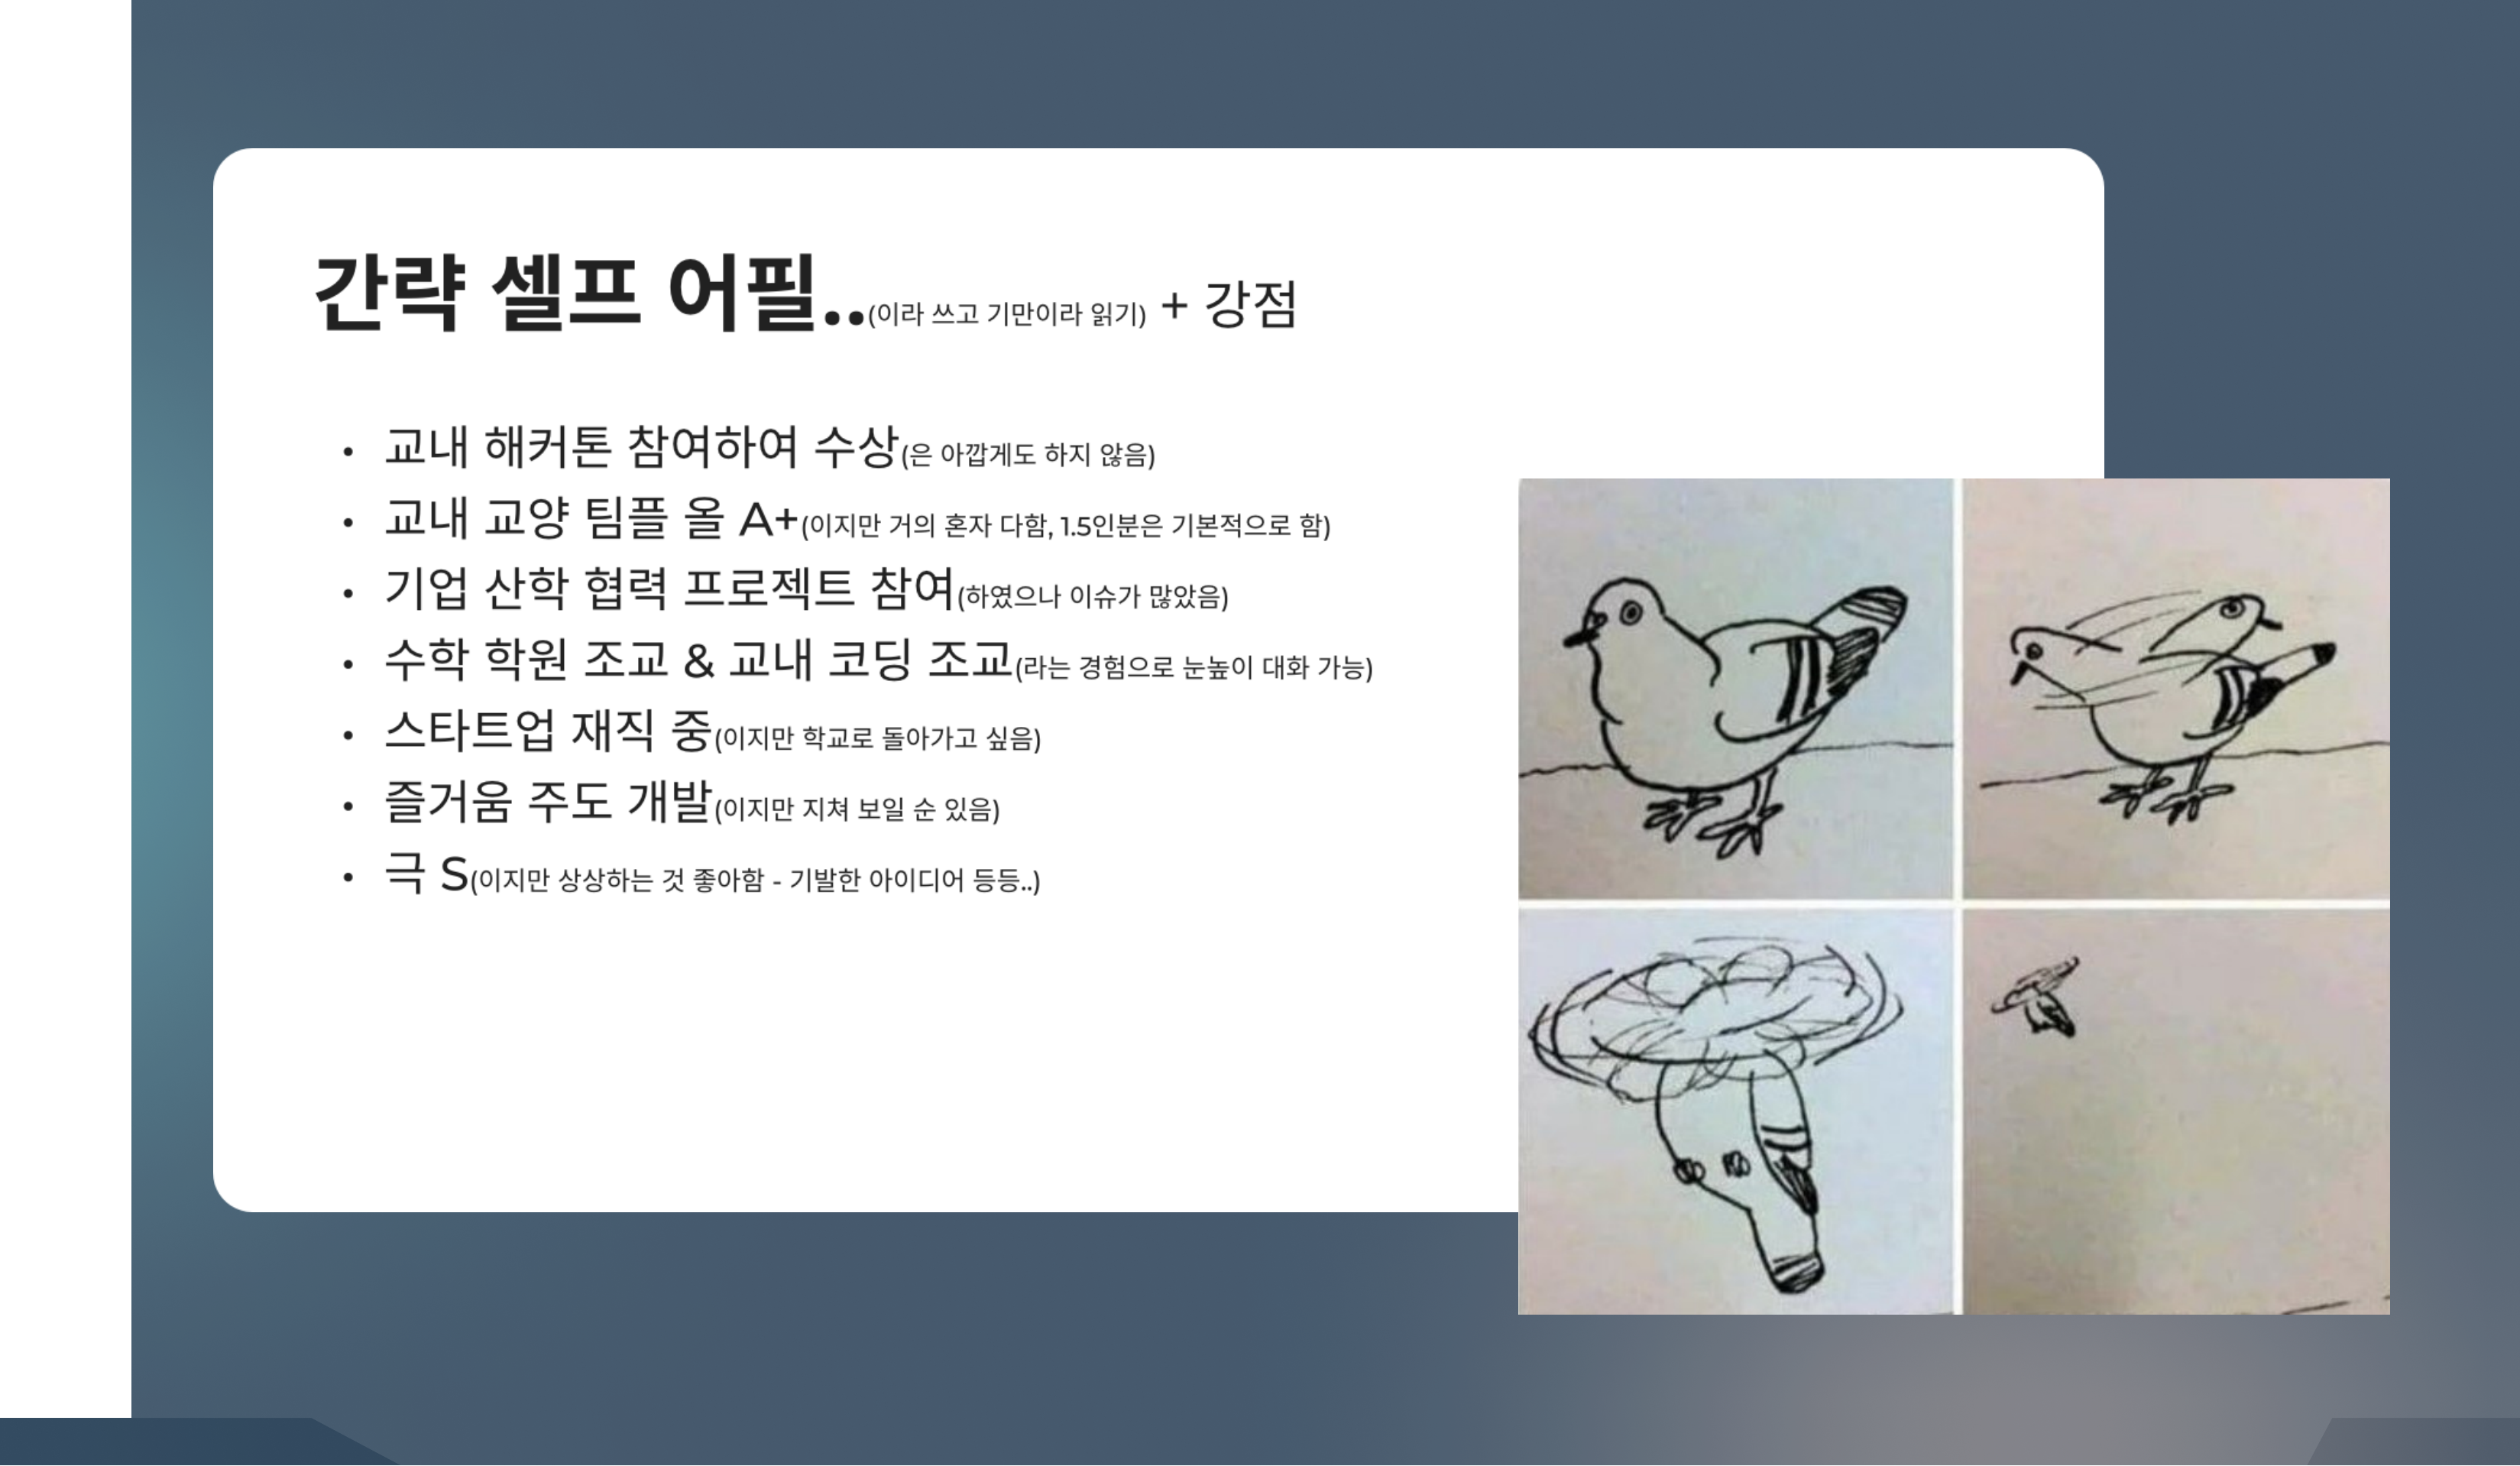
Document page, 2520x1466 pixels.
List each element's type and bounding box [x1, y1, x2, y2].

text_box [0, 0, 2520, 1466]
